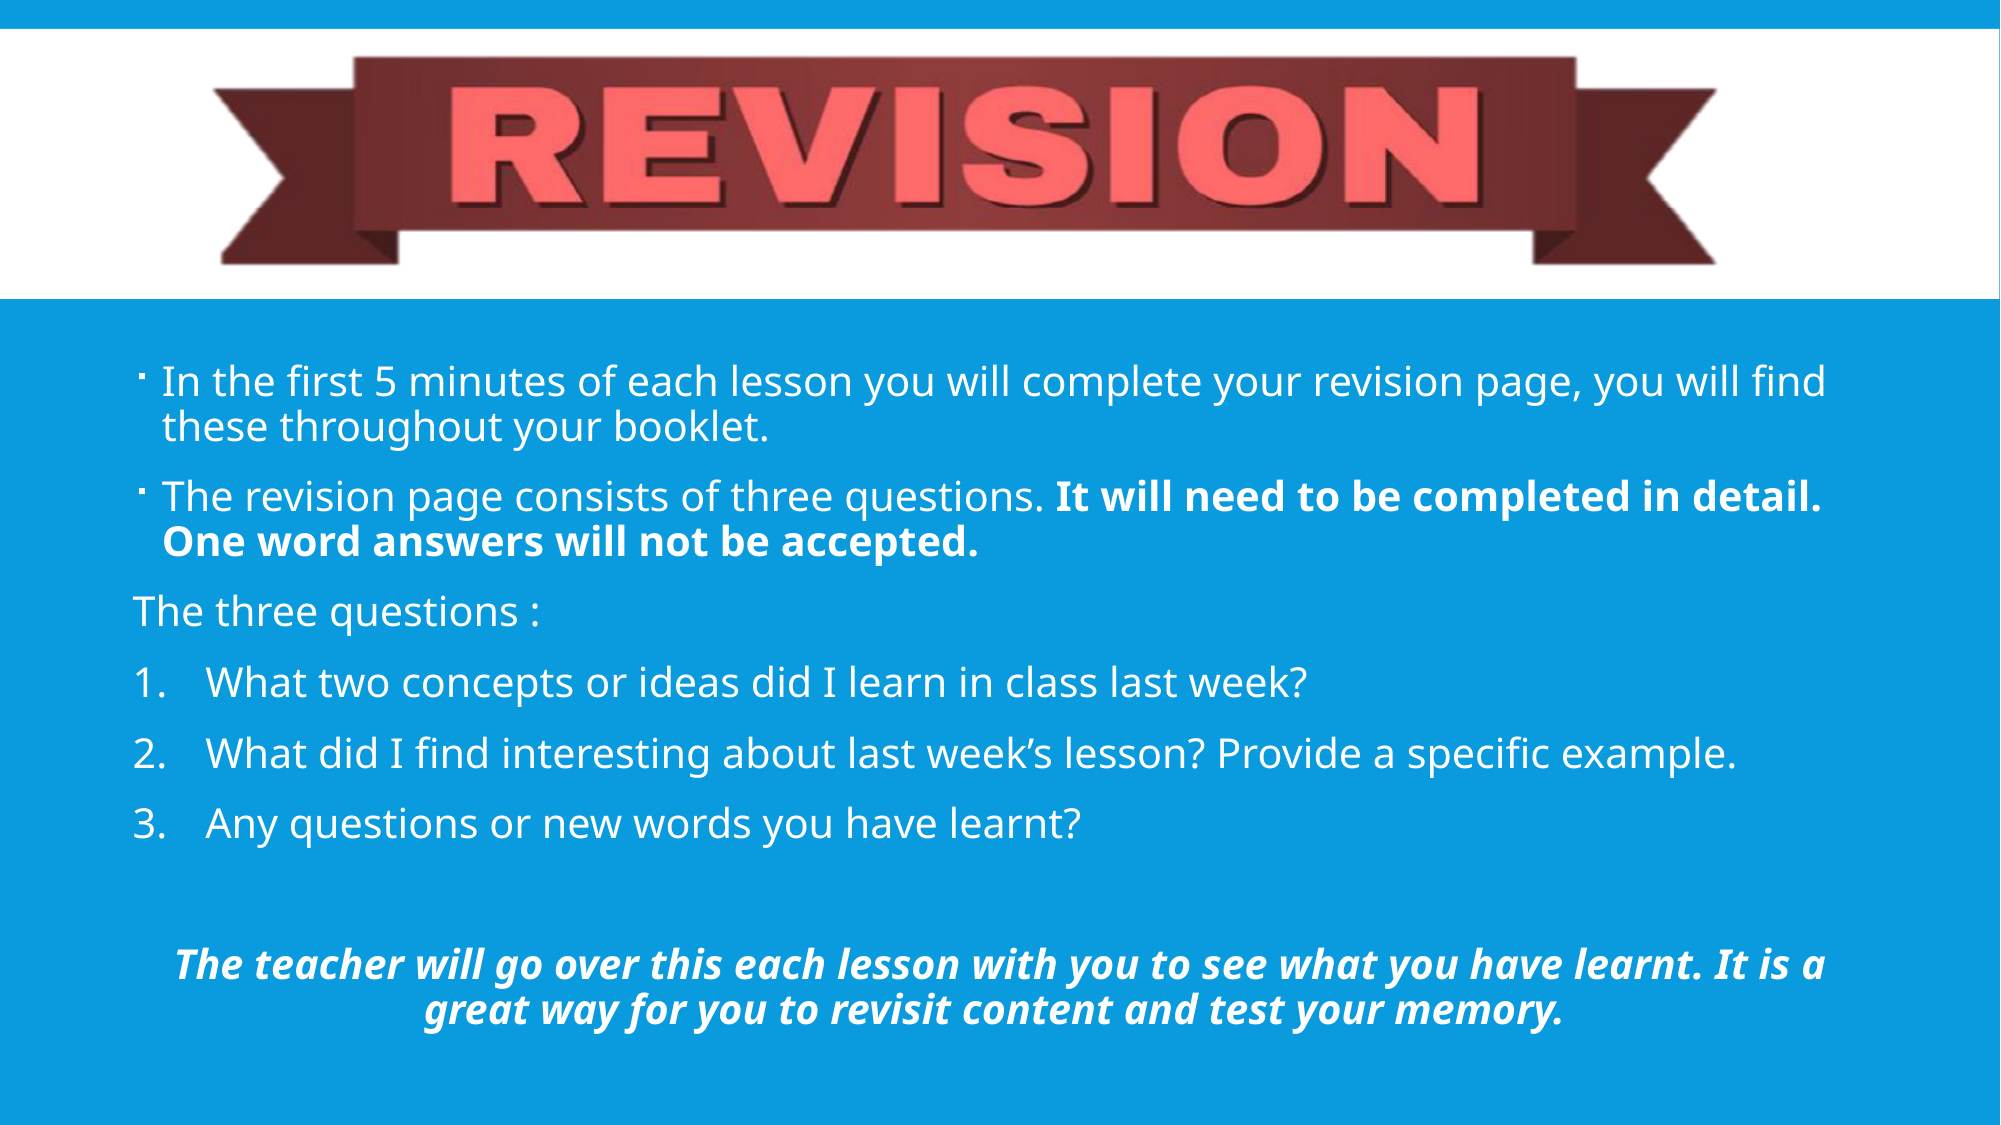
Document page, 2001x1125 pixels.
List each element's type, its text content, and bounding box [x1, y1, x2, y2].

list In the first 5 minutes of each lesson you will complete your revision page, you will find these throughout your booklet. The revision page consists of three questions. It will need to be completed in detail. One word answers will not be accepted. The three questions : What two concepts or ideas did I learn in class last week? What did I find interesting about last week’s lesson? Provide a specific example. Any questions or new words you have learnt? The teacher will go over this each lesson with you to see what you have learnt. It is a great way for you to revisit content and test your memory. [117, 353, 1883, 1044]
picture [197, 29, 1742, 296]
